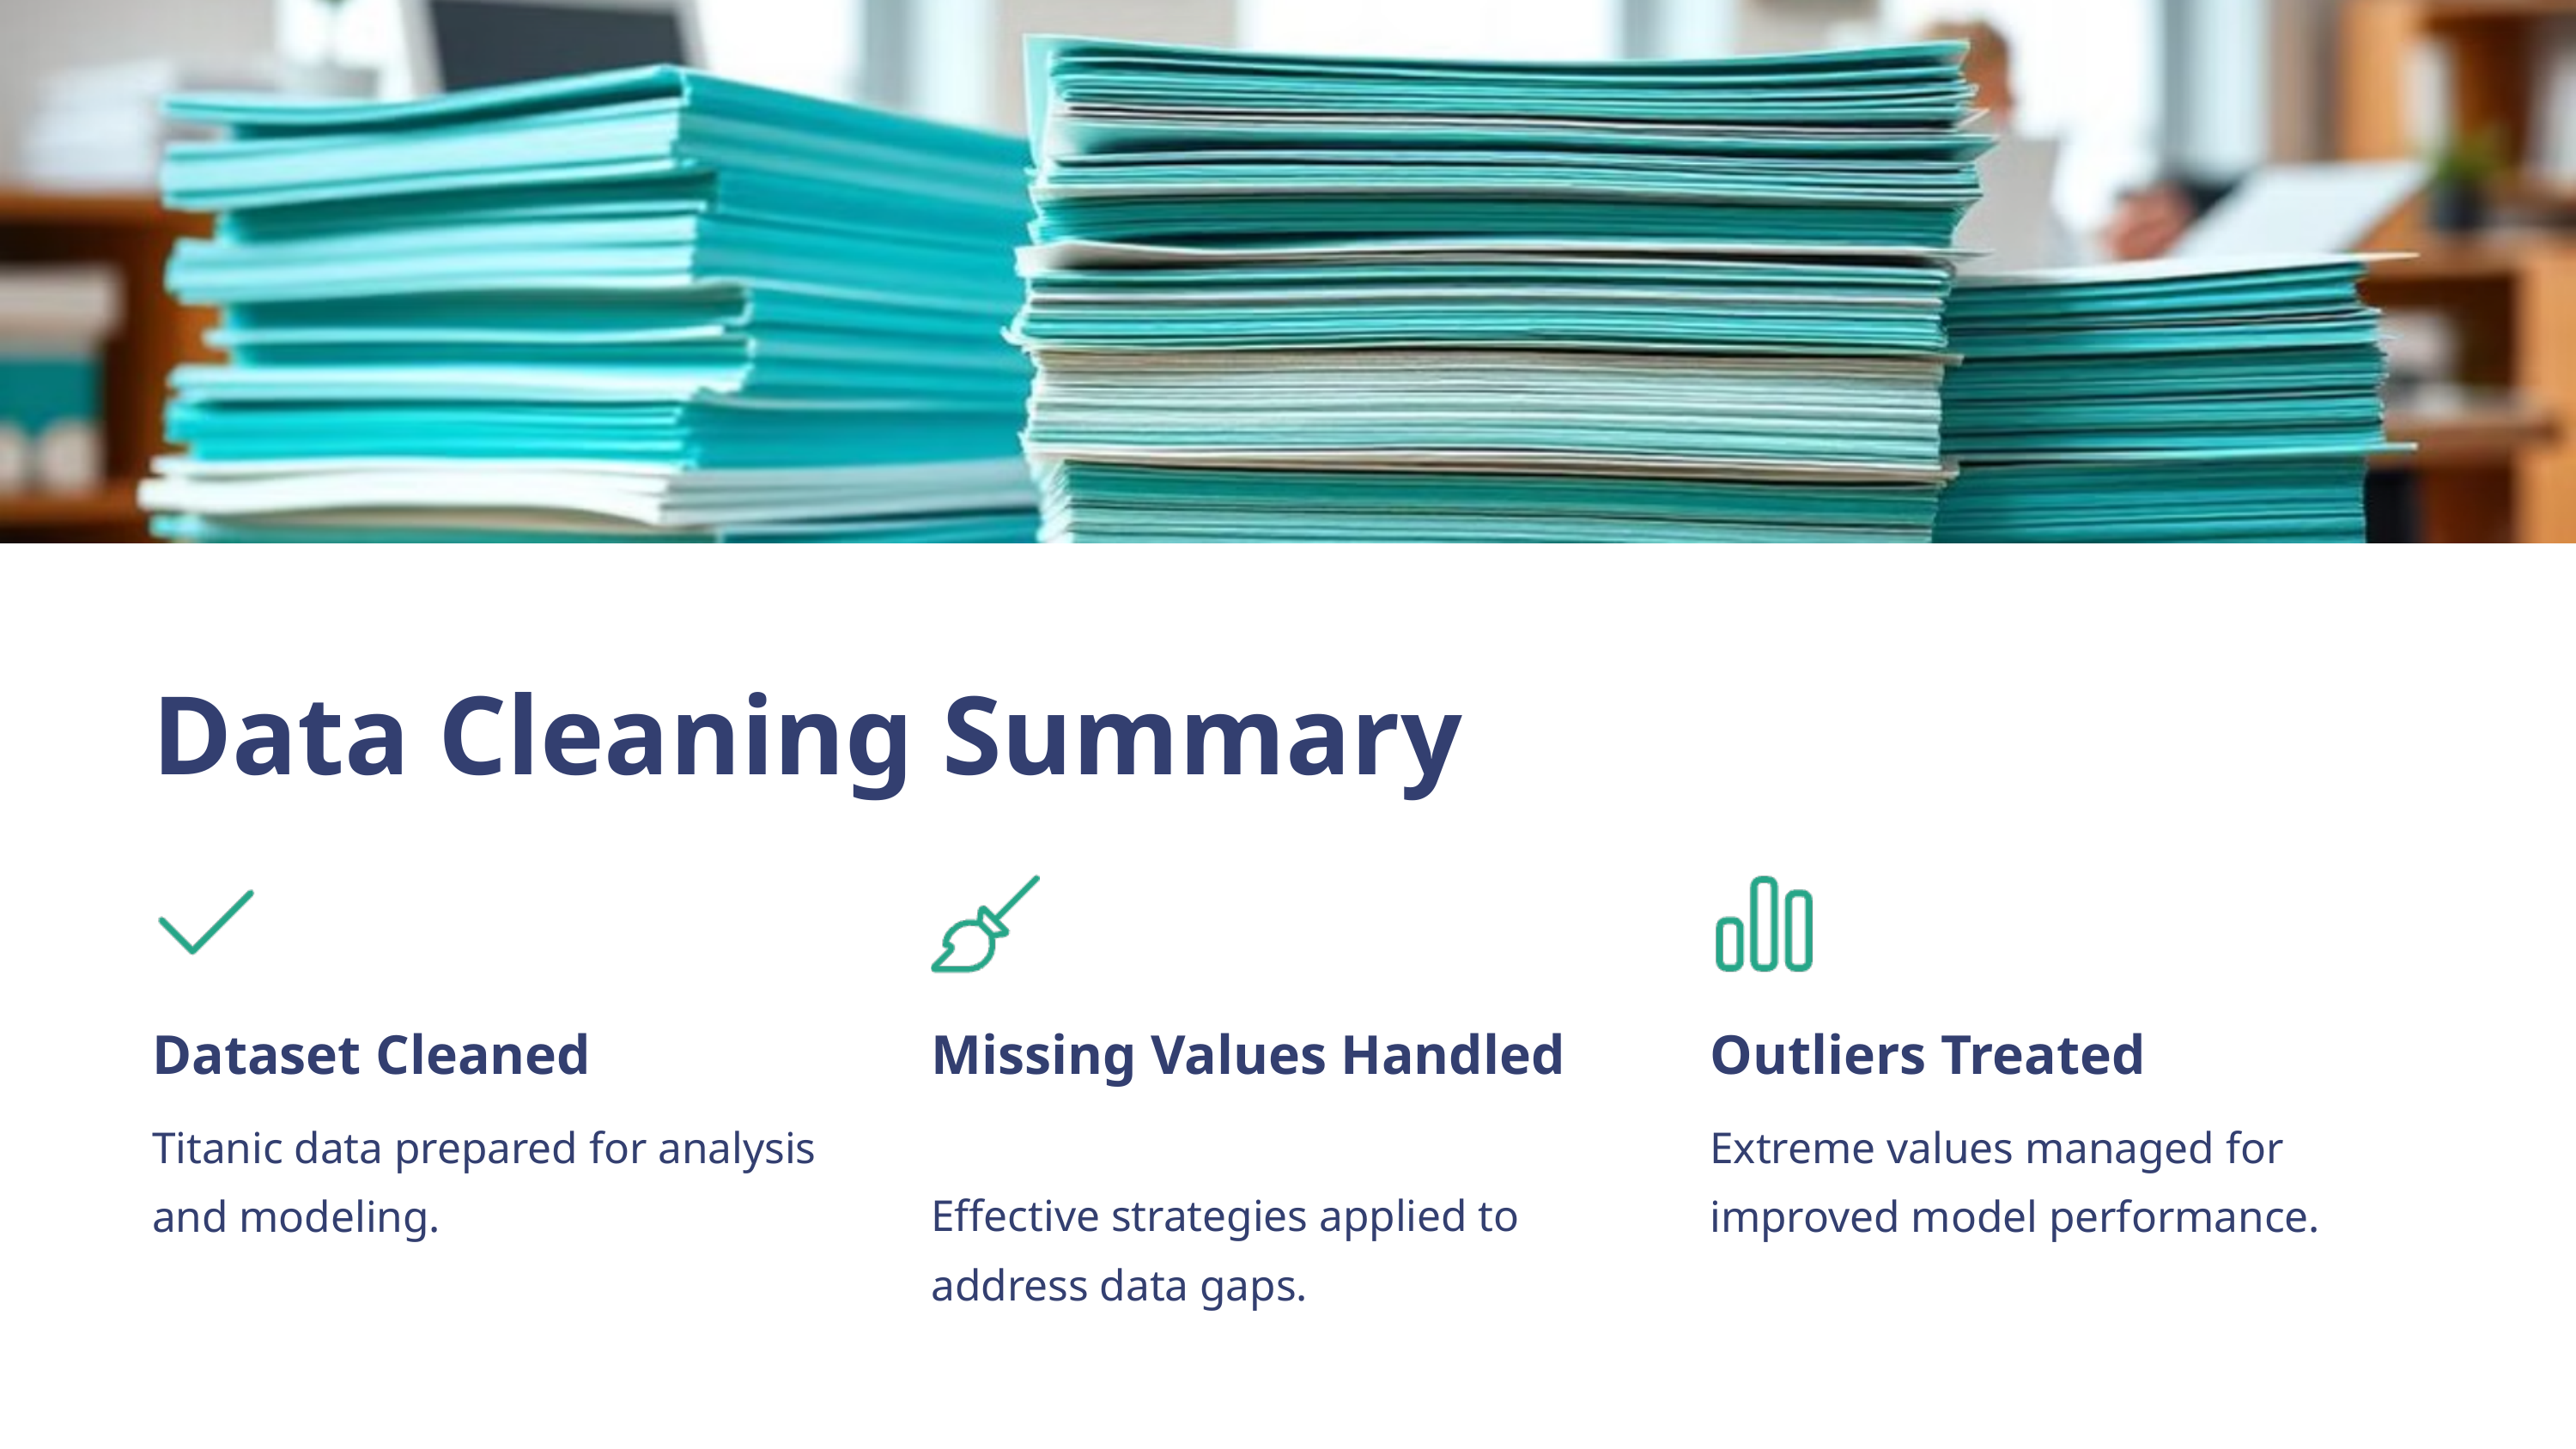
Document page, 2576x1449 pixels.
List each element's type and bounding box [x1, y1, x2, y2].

text_box [0, 0, 2576, 1449]
